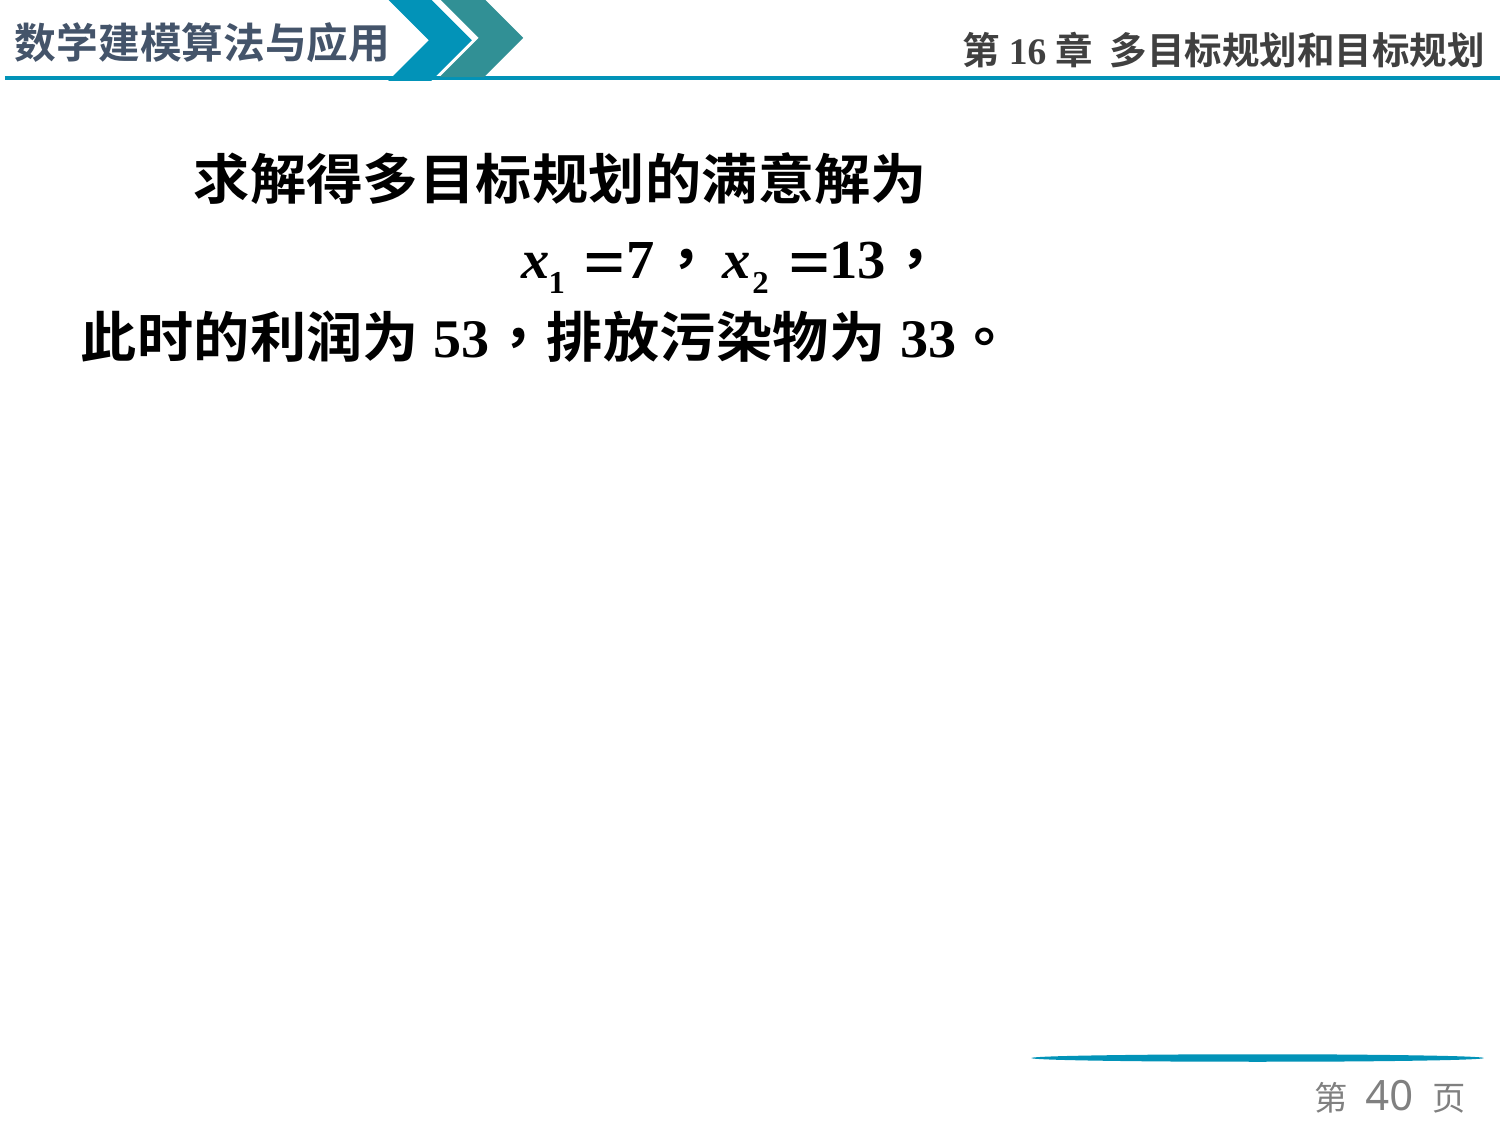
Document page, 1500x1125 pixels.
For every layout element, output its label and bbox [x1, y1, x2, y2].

text_box [80, 143, 1375, 412]
